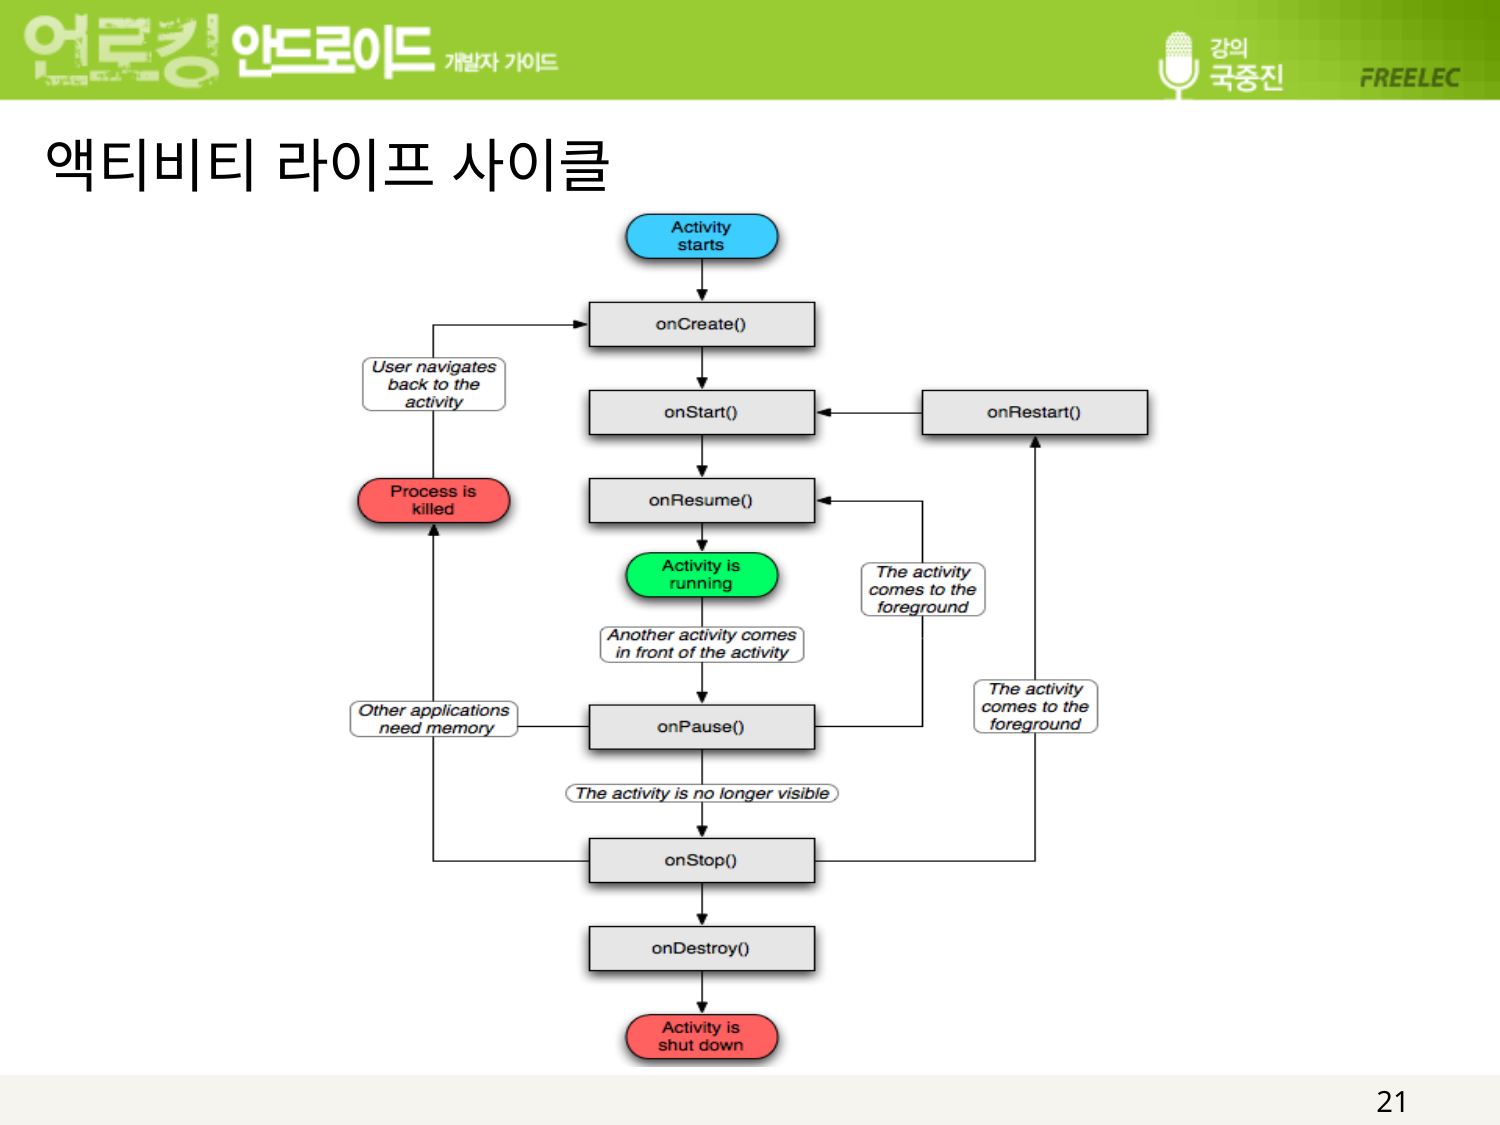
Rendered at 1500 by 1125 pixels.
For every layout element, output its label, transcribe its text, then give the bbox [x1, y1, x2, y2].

slide_number 21 [1074, 1075, 1426, 1121]
title 액티비티 라이프 사이클 [29, 128, 1460, 200]
picture [0, 0, 1500, 1074]
